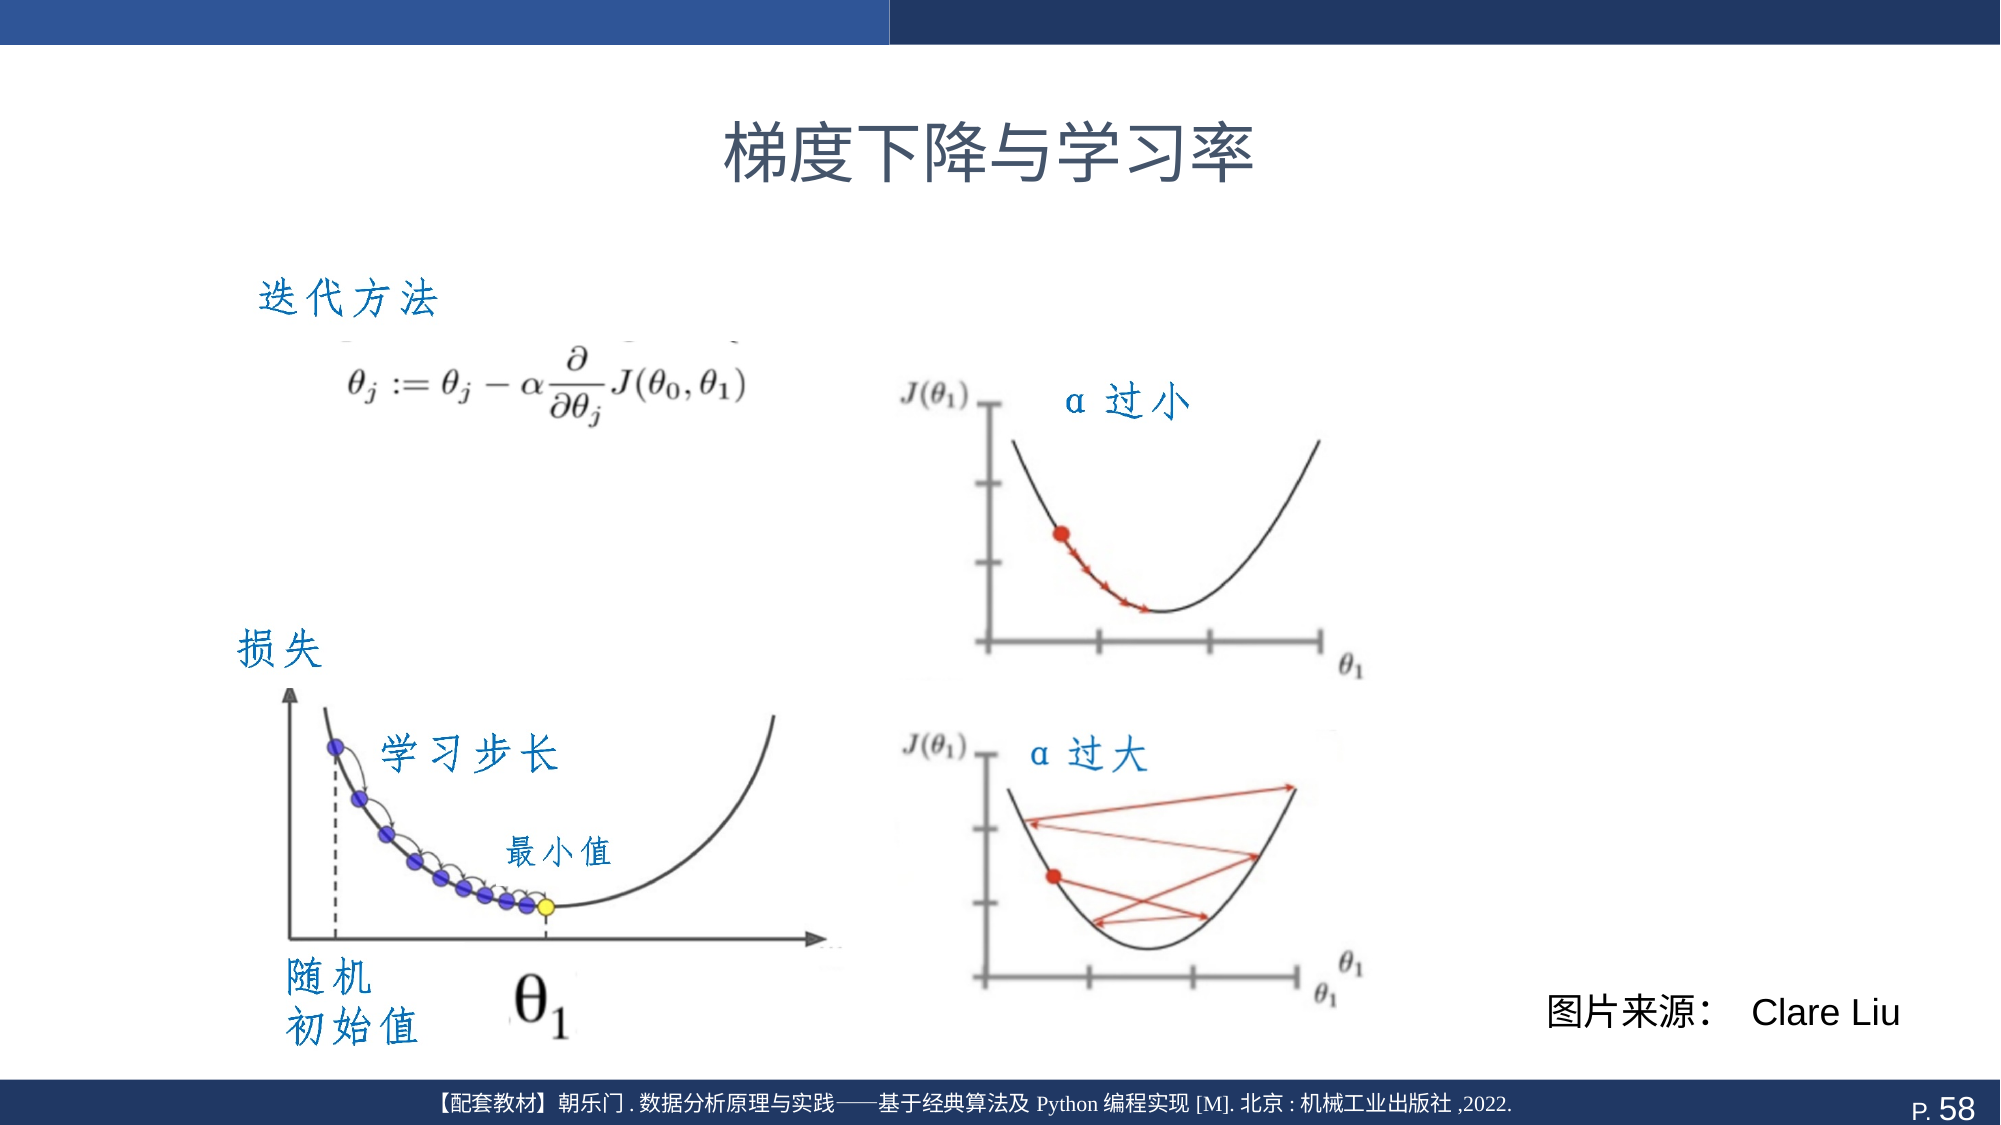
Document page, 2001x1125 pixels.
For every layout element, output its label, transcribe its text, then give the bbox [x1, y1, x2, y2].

picture [220, 259, 1486, 1066]
title 梯度下降与学习率 [54, 83, 1924, 219]
text_box 图片来源： Clare Liu [1531, 980, 1969, 1040]
